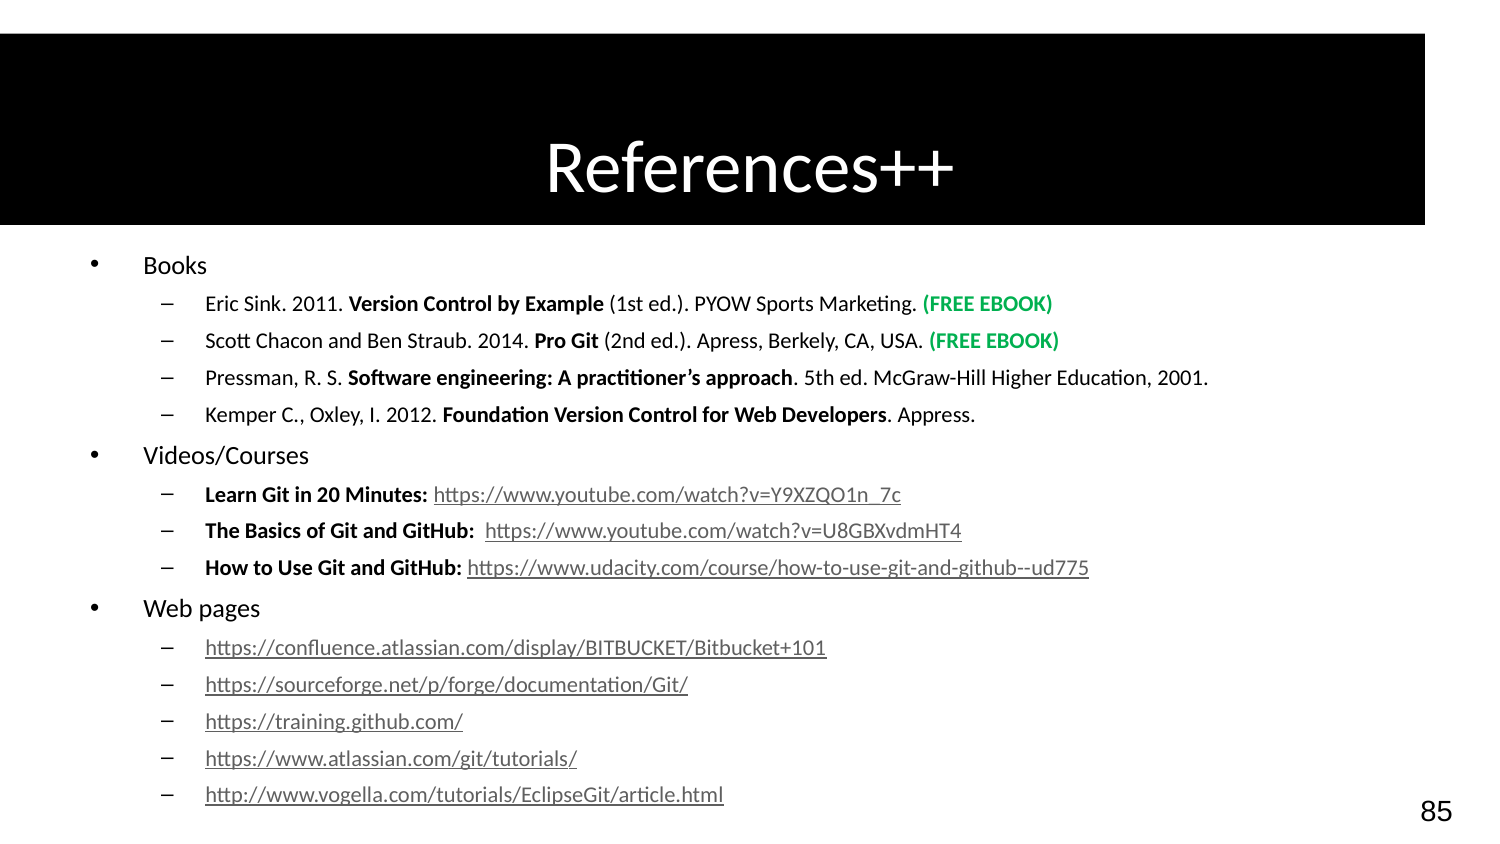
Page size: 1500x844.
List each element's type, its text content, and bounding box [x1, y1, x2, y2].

list Books Eric Sink. 2011. Version Control by Example (1st ed.). PYOW Sports Marketing. (FREE EBOOK) Scott Chacon and Ben Straub. 2014. Pro Git (2nd ed.). Apress, Berkely, CA, USA. (FREE EBOOK) Pressman, R. S. Software engineering: A practitioner’s approach. 5th ed. McGraw-Hill Higher Education, 2001. Kemper C., Oxley, I. 2012. Foundation Version Control for Web Developers. Appress. Videos/Courses Learn Git in 20 Minutes: https://www.youtube.com/watch?v=Y9XZQO1n_7c The Basics of Git and GitHub: https://www.youtube.com/watch?v=U8GBXvdmHT4 How to Use Git and GitHub: https://www.udacity.com/course/how-to-use-git-and-github--ud775 Web pages https://confluence.atlassian.com/display/BITBUCKET/Bitbucket+101 https://sourceforge.net/p/forge/documentation/Git/ https://training.github.com/ https://www.atlassian.com/git/tutorials/ http://www.vogella.com/tutorials/EclipseGit/article.html [75, 234, 1425, 824]
title References++ [75, 33, 1425, 223]
